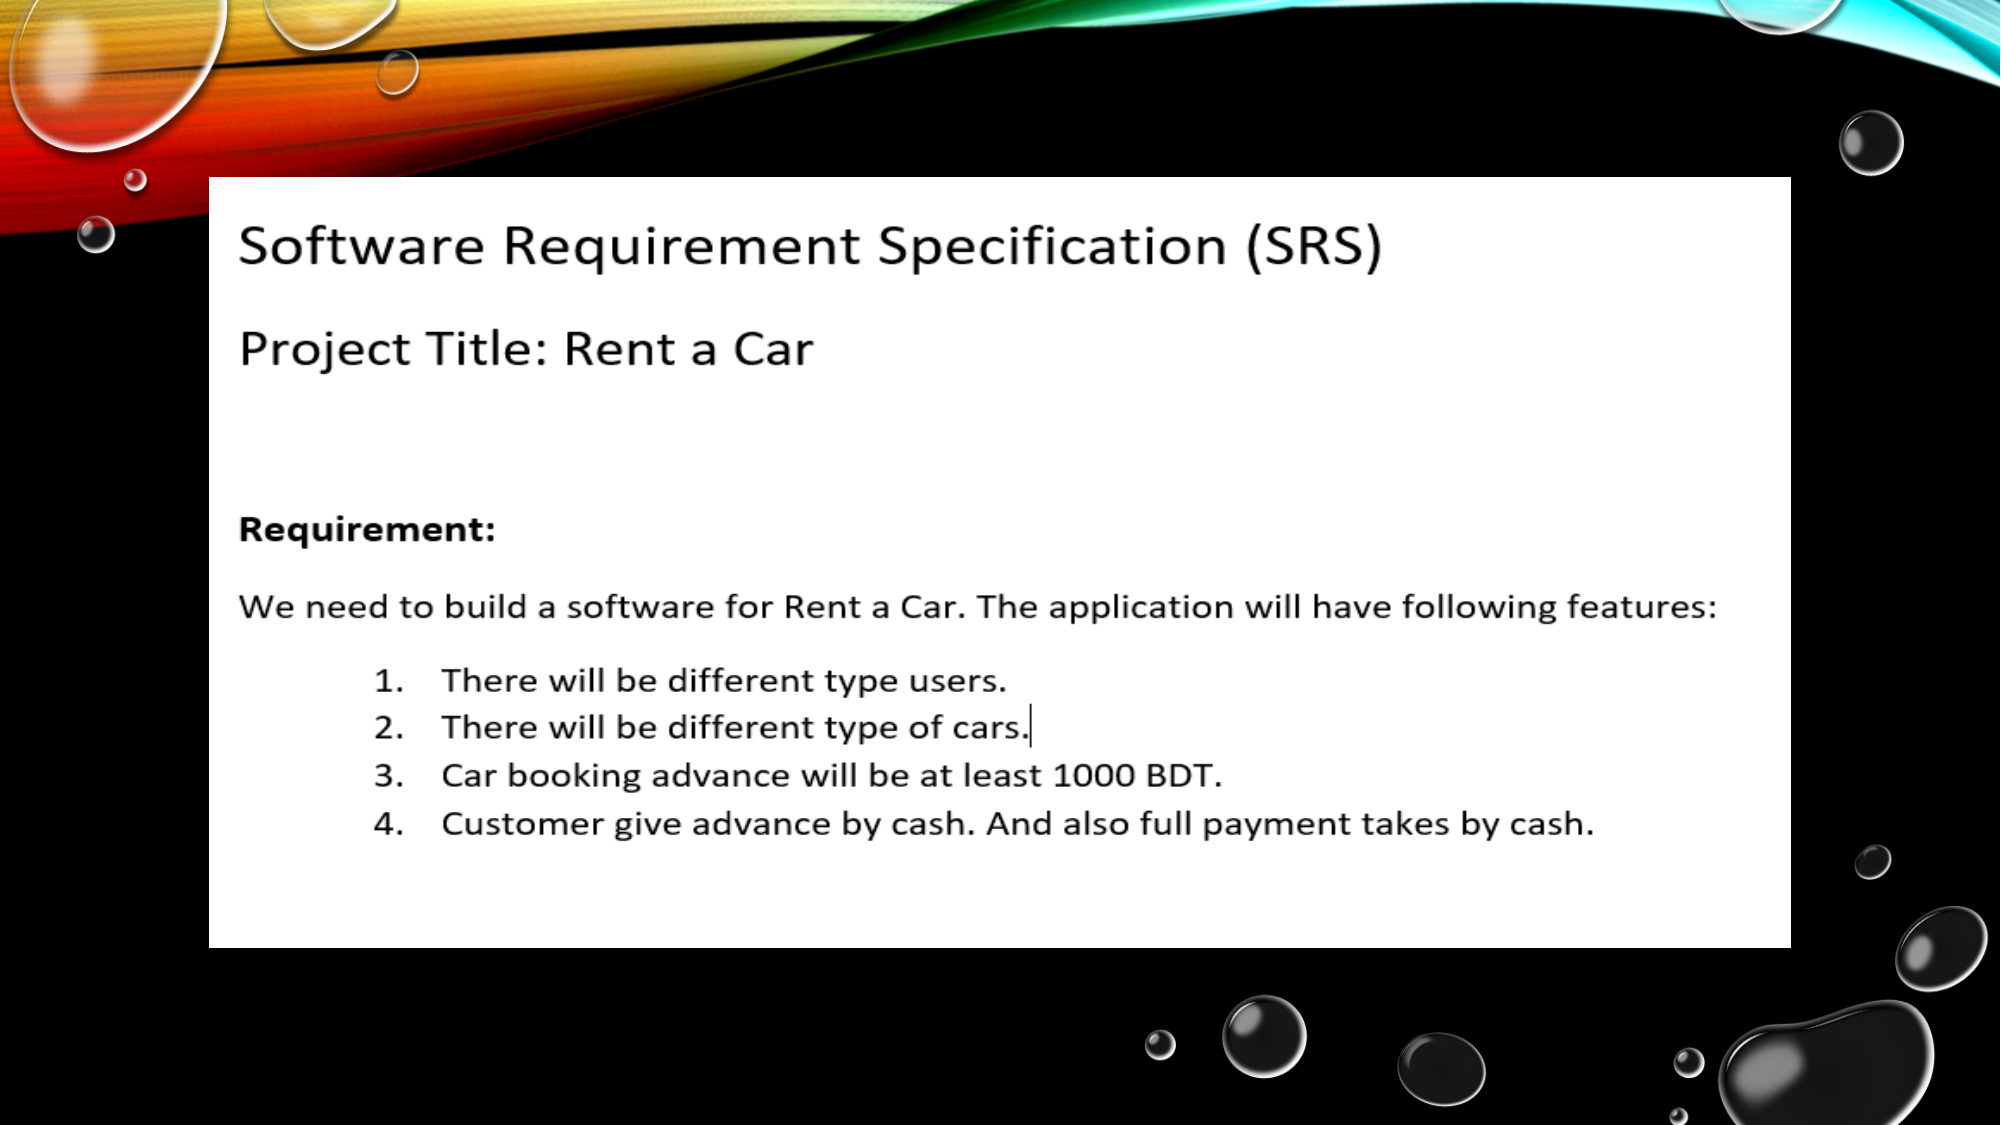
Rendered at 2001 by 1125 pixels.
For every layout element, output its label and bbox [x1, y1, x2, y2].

picture [0, 0, 2000, 1125]
list [208, 176, 1792, 948]
